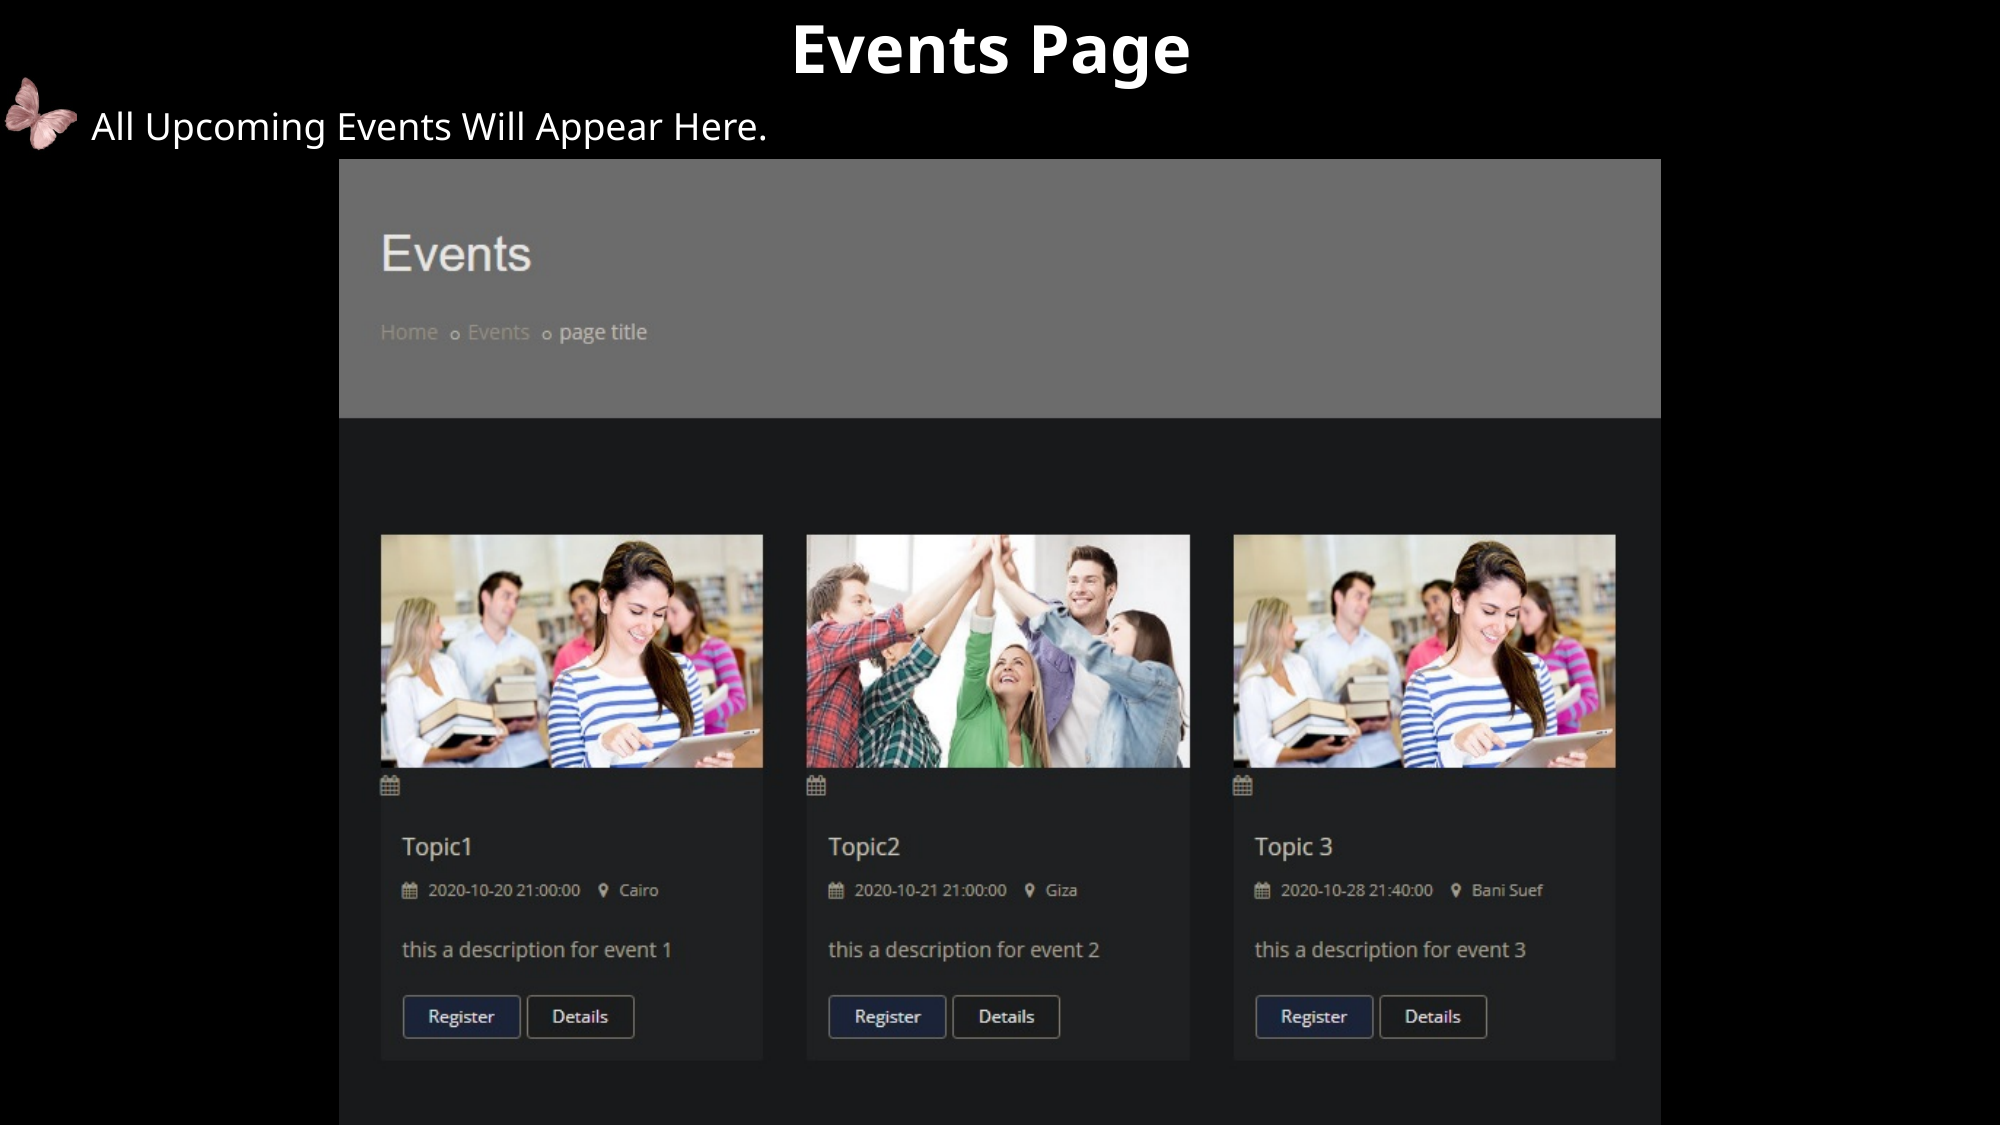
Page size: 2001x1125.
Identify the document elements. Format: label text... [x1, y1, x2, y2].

text_box All Upcoming Events Will Appear Here. [77, 95, 805, 156]
picture [339, 159, 1661, 1125]
text_box Events Page [738, 0, 1262, 95]
picture [0, 70, 77, 159]
